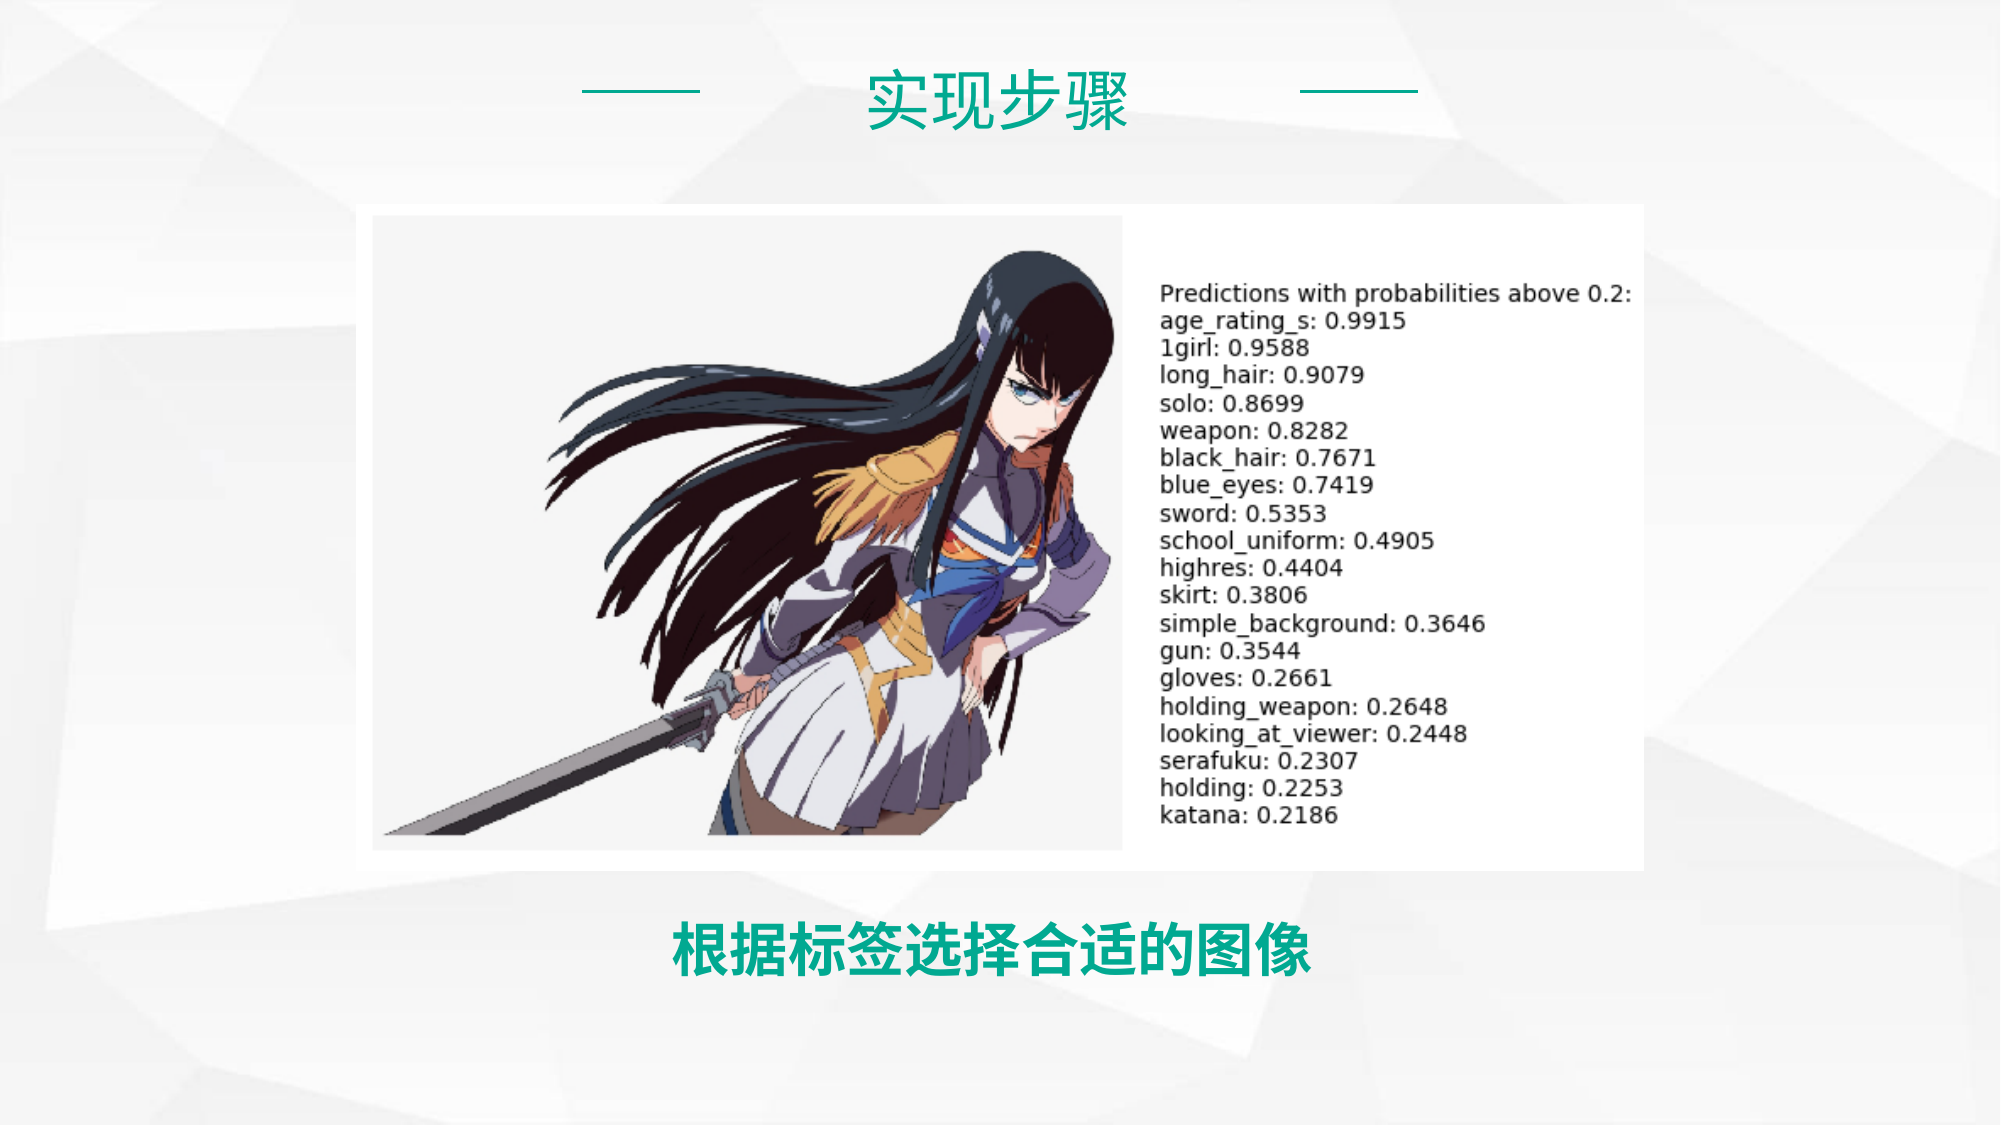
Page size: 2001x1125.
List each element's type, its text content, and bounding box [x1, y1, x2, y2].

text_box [581, 35, 1419, 148]
picture [0, 0, 2001, 1125]
text_box 根据标签选择合适的图像 [656, 880, 1341, 991]
